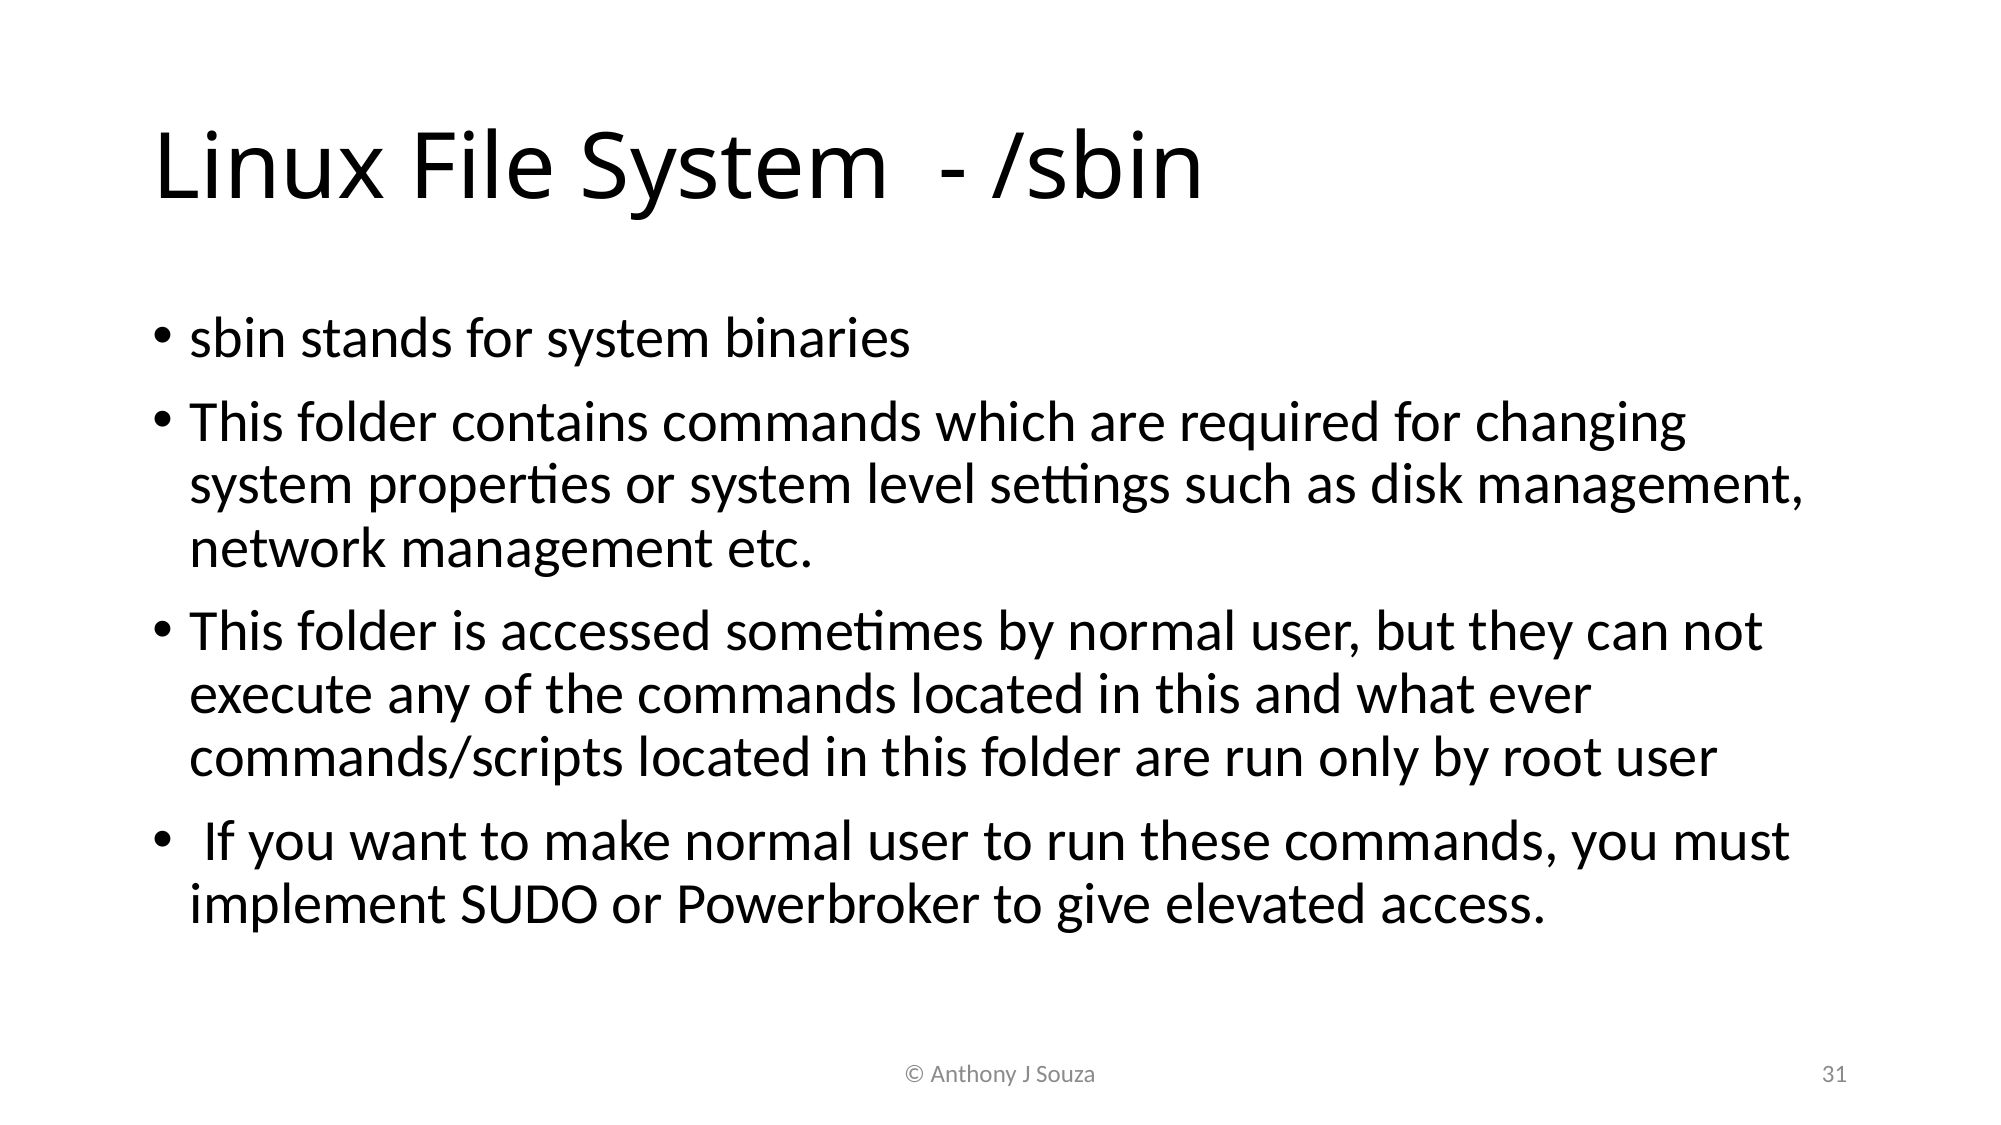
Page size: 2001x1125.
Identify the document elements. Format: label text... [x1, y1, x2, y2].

title Linux File System - /sbin [137, 59, 1863, 278]
footer © Anthony J Souza [662, 1042, 1338, 1103]
slide_number 31 [1412, 1042, 1863, 1103]
list sbin stands for system binaries This folder contains commands which are required for changing system properties or system level settings such as disk management, network management etc. This folder is accessed sometimes by normal user, but they can not execute any of the commands located in this and what ever commands/scripts located in this folder are run only by root user If you want to make normal user to run these commands, you must implement SUDO or Powerbroker to give elevated access. [137, 299, 1863, 1014]
